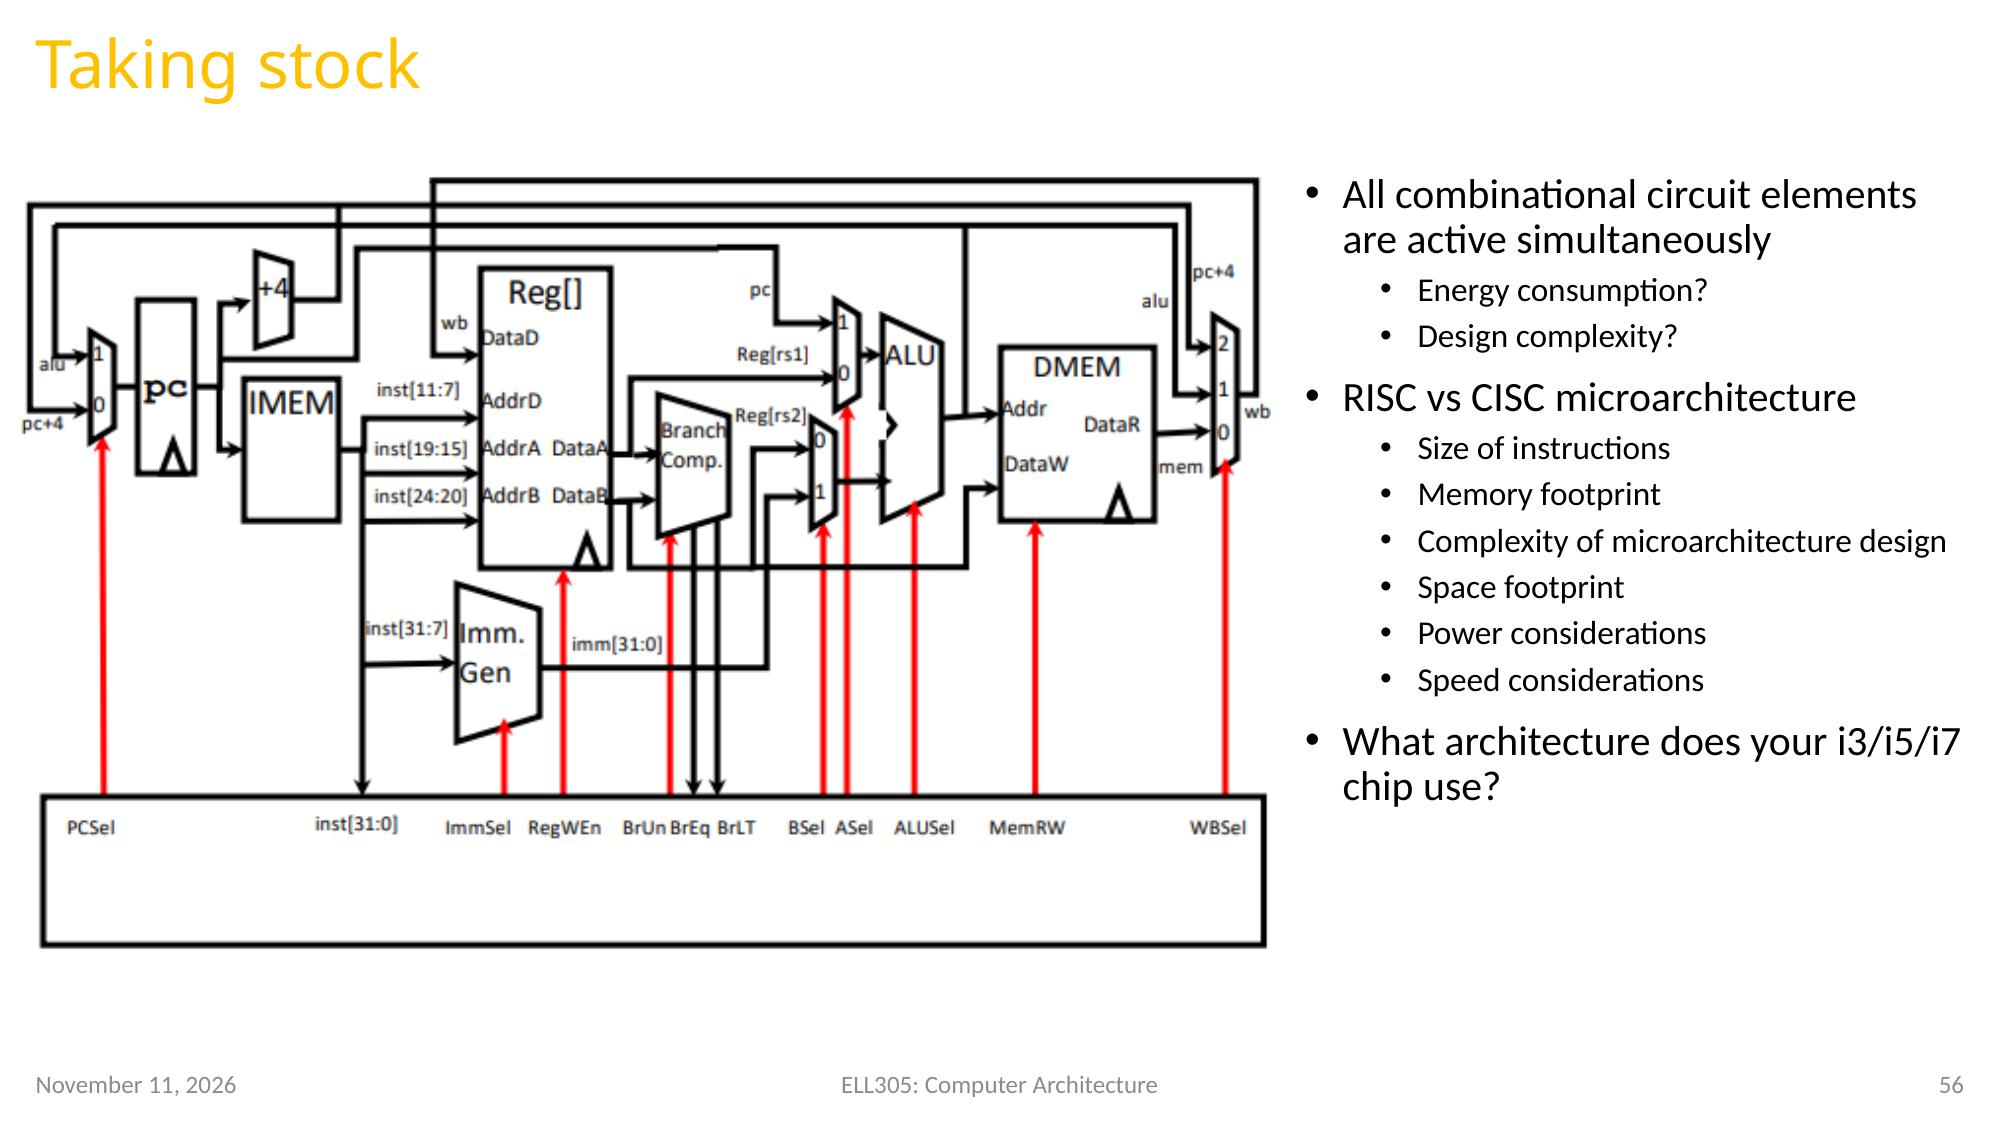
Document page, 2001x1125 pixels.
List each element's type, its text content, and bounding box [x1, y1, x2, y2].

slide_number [20, 1053, 471, 1114]
list All combinational circuit elements are active simultaneously Energy consumption? Design complexity? RISC vs CISC microarchitecture Size of instructions Memory footprint Complexity of microarchitecture design Space footprint Power considerations Speed considerations What architecture does your i3/i5/i7 chip use? [1290, 164, 1984, 1032]
title Taking stock [20, 22, 1984, 112]
picture [20, 166, 1277, 959]
footer ELL305: Computer Architecture [662, 1053, 1338, 1114]
slide_number 56 [1529, 1053, 1980, 1114]
